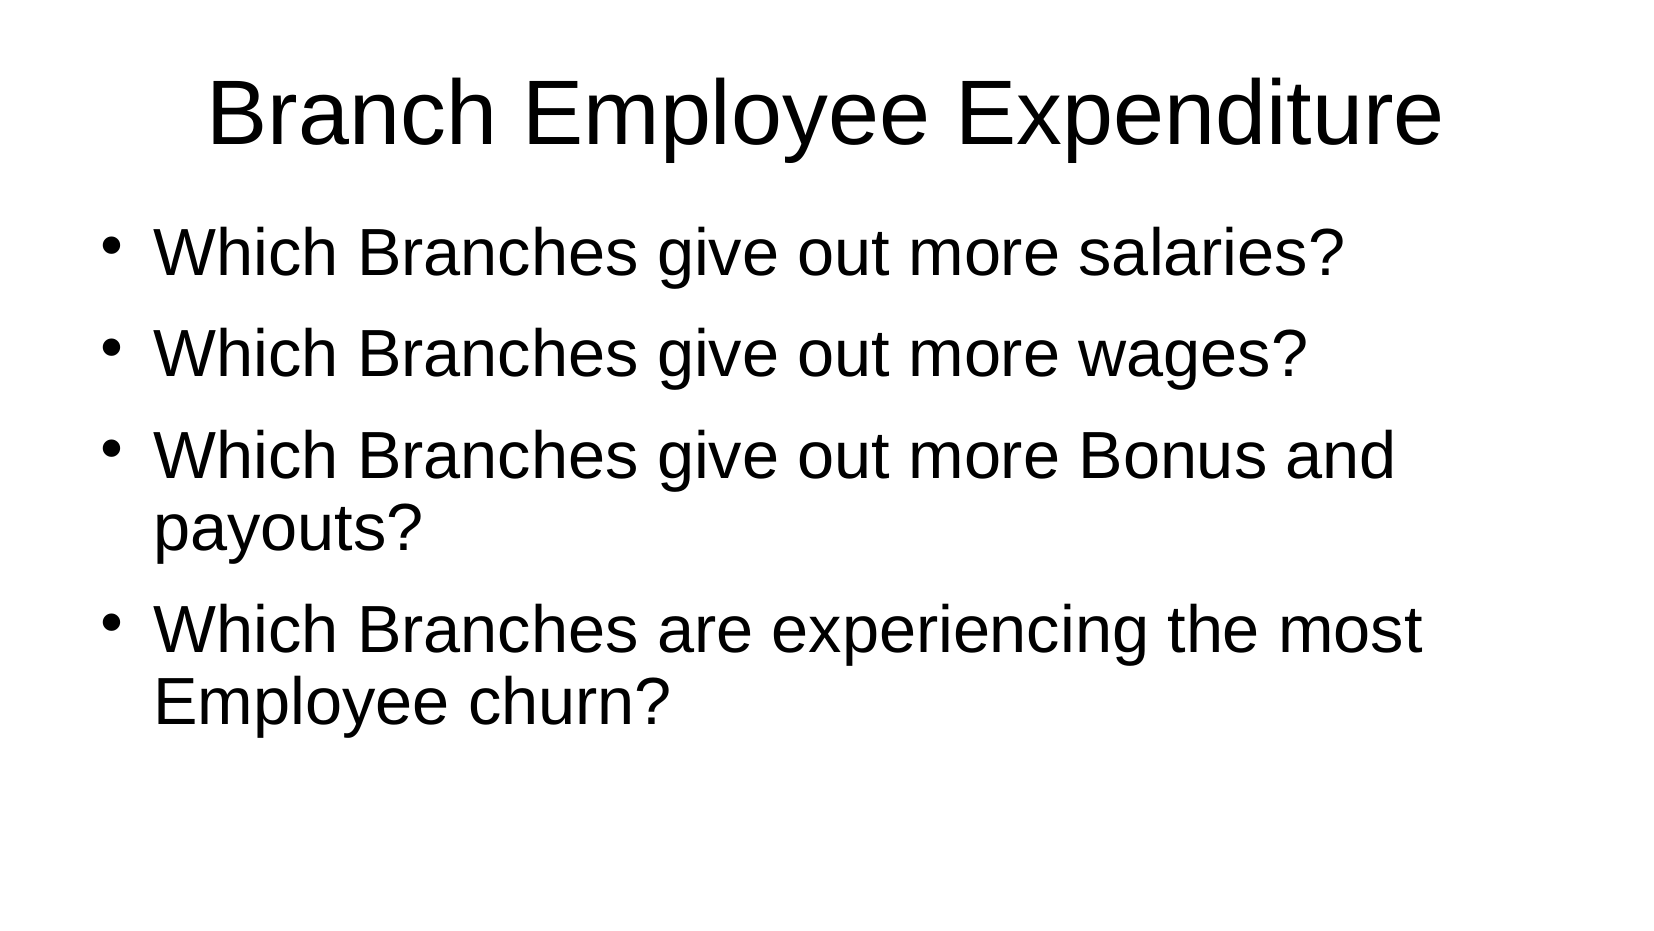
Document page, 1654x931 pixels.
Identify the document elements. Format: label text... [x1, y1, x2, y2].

list Which Branches give out more salaries? Which Branches give out more wages? Which Branches give out more Bonus and payouts? Which Branches are experiencing the most Employee churn? [82, 217, 1571, 757]
title Branch Employee Expenditure [82, 37, 1571, 192]
